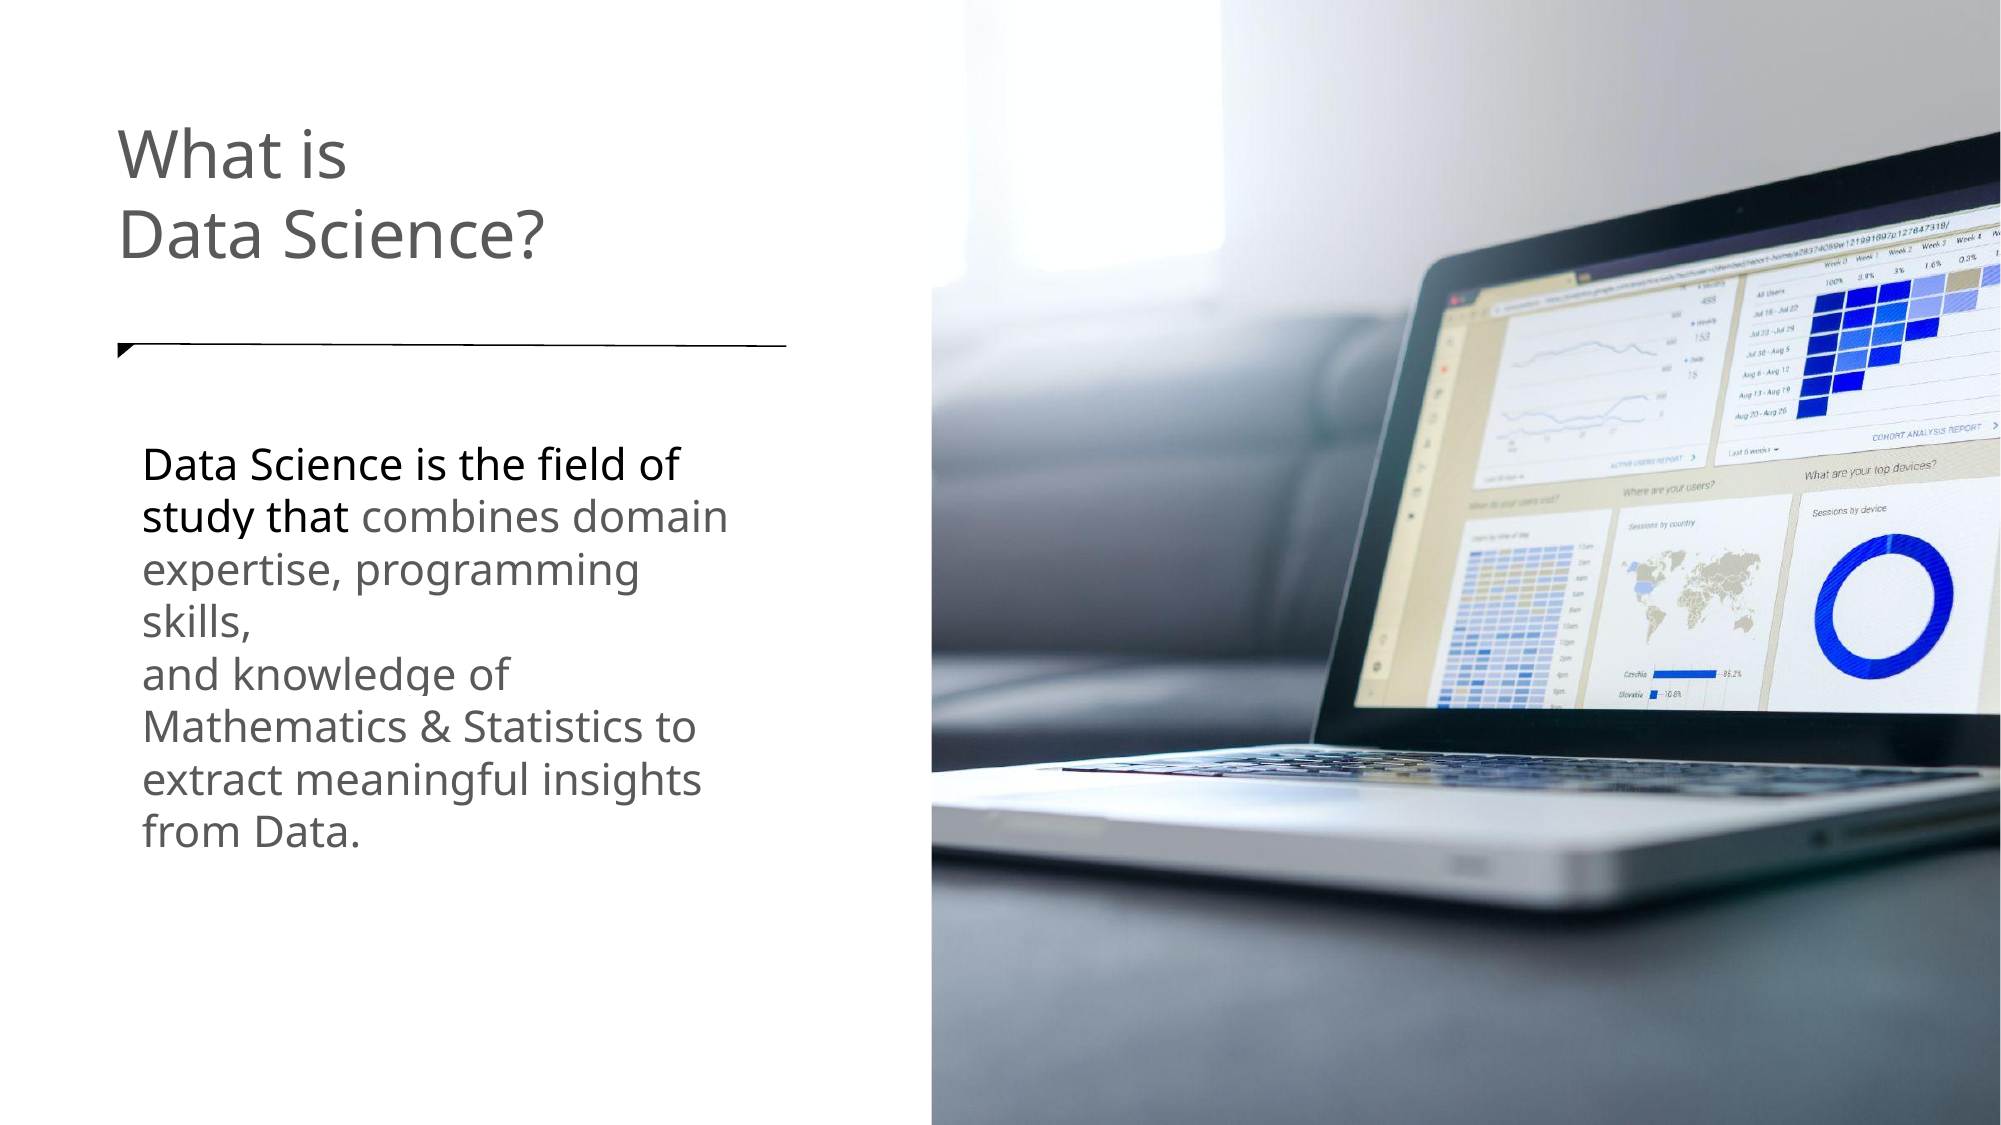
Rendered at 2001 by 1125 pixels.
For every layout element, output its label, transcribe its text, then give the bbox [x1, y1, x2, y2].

text_box What is Data Science? [117, 111, 787, 203]
picture [931, 0, 2001, 1125]
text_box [117, 343, 787, 347]
text_box Data Science is the field of study that combines domain expertise, programming skills, and knowledge of Mathematics & Statistics to extract meaningful insights from Data. [121, 416, 782, 872]
